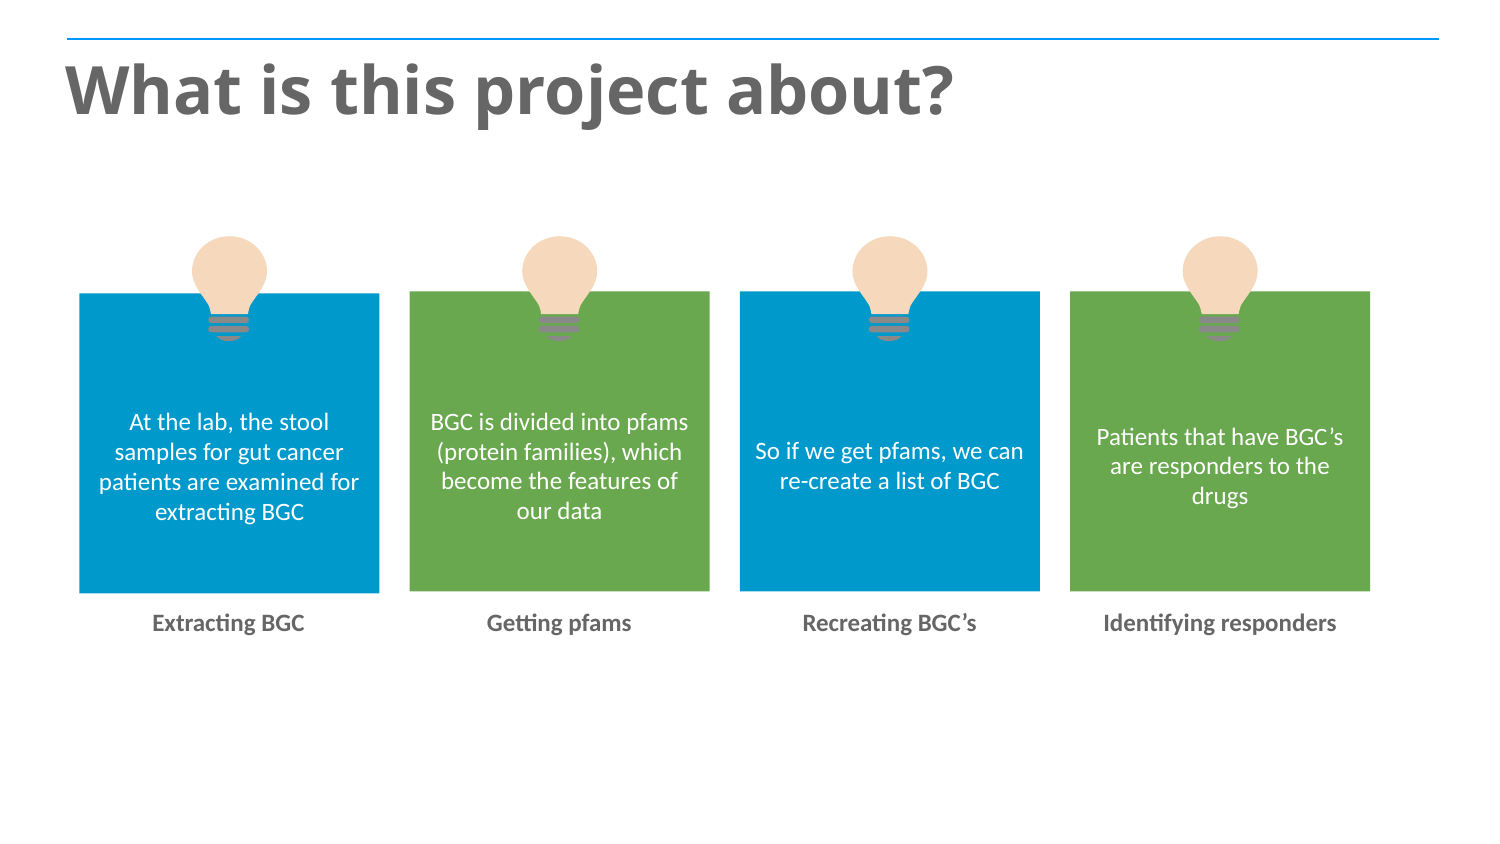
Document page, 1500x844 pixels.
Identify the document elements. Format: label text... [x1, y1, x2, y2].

text_box [1198, 316, 1240, 324]
text_box [538, 325, 580, 333]
text_box [1198, 325, 1240, 333]
text_box At the lab, the stool samples for gut cancer patients are examined for extracting BGC [79, 293, 380, 594]
text_box BGC is divided into pfams (protein families), which become the features of our data [409, 291, 710, 592]
text_box [876, 336, 902, 342]
text_box Identifying responders [1070, 599, 1371, 650]
text_box [868, 325, 910, 333]
text_box [1206, 336, 1232, 342]
text_box [546, 336, 572, 342]
text_box Getting pfams [409, 599, 710, 650]
text_box [522, 236, 598, 315]
text_box [868, 316, 910, 324]
text_box Recreating BGC’s [739, 599, 1040, 650]
text_box [208, 325, 250, 333]
text_box Patients that have BGC’s are responders to the drugs [1070, 291, 1371, 592]
text_box Extracting BGC [78, 599, 379, 650]
text_box [208, 316, 250, 324]
text_box [852, 236, 928, 315]
text_box [538, 316, 580, 324]
text_box [1182, 236, 1258, 315]
text_box [191, 236, 267, 315]
text_box So if we get pfams, we can re-create a list of BGC [739, 291, 1040, 592]
text_box [216, 336, 242, 342]
title What is this project about? [49, 40, 1439, 116]
